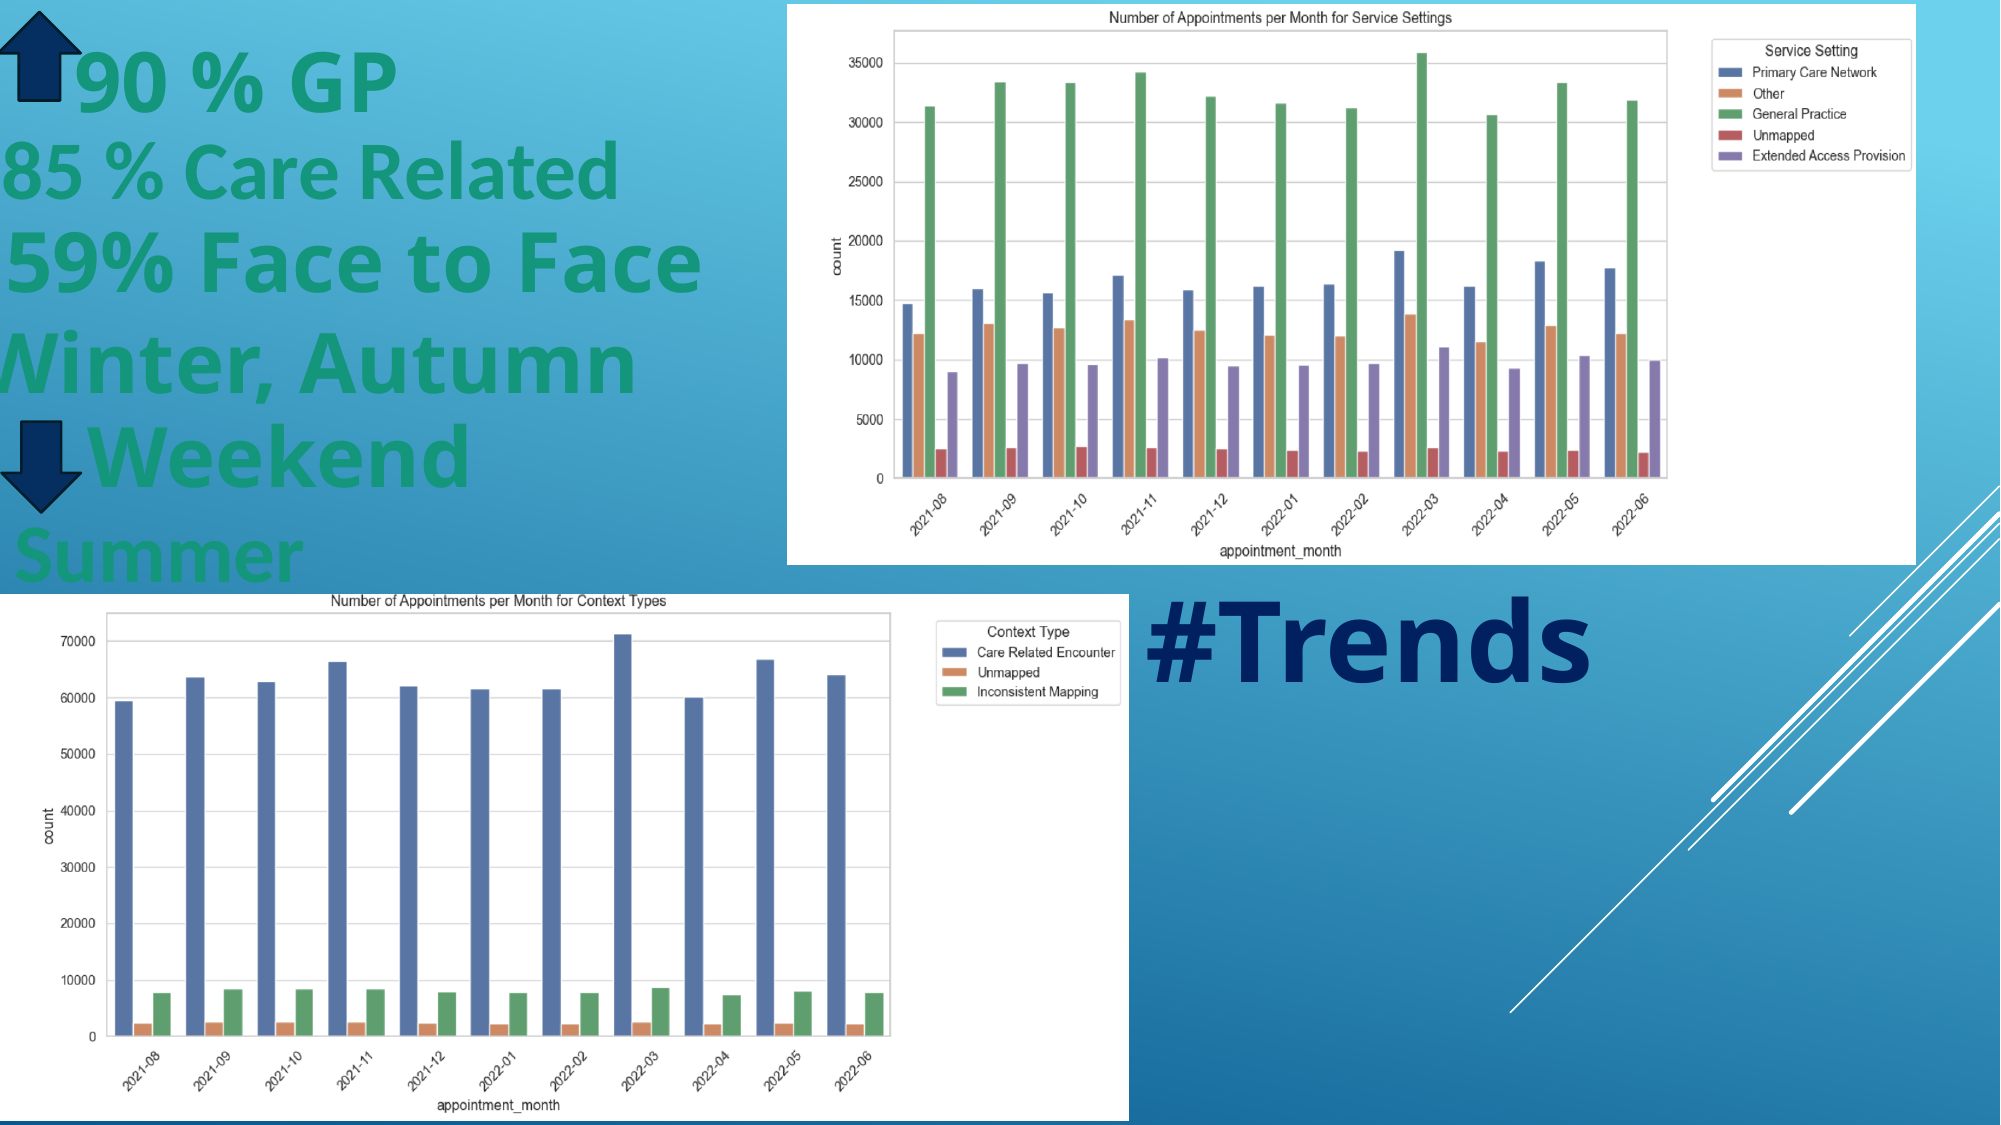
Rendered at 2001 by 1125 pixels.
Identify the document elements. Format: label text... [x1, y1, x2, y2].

text_box [0, 420, 72, 514]
picture [787, 4, 1917, 566]
text_box Winter, Autumn [0, 302, 698, 418]
text_box 85 % Care Related [0, 108, 638, 201]
text_box Summer [0, 491, 321, 593]
text_box #Trends [1130, 562, 1935, 713]
text_box 59% Face to Face [0, 201, 742, 317]
text_box 90 % GP [59, 21, 416, 108]
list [0, 593, 1129, 1121]
text_box [0, 10, 59, 102]
text_box Weekend [72, 418, 489, 512]
